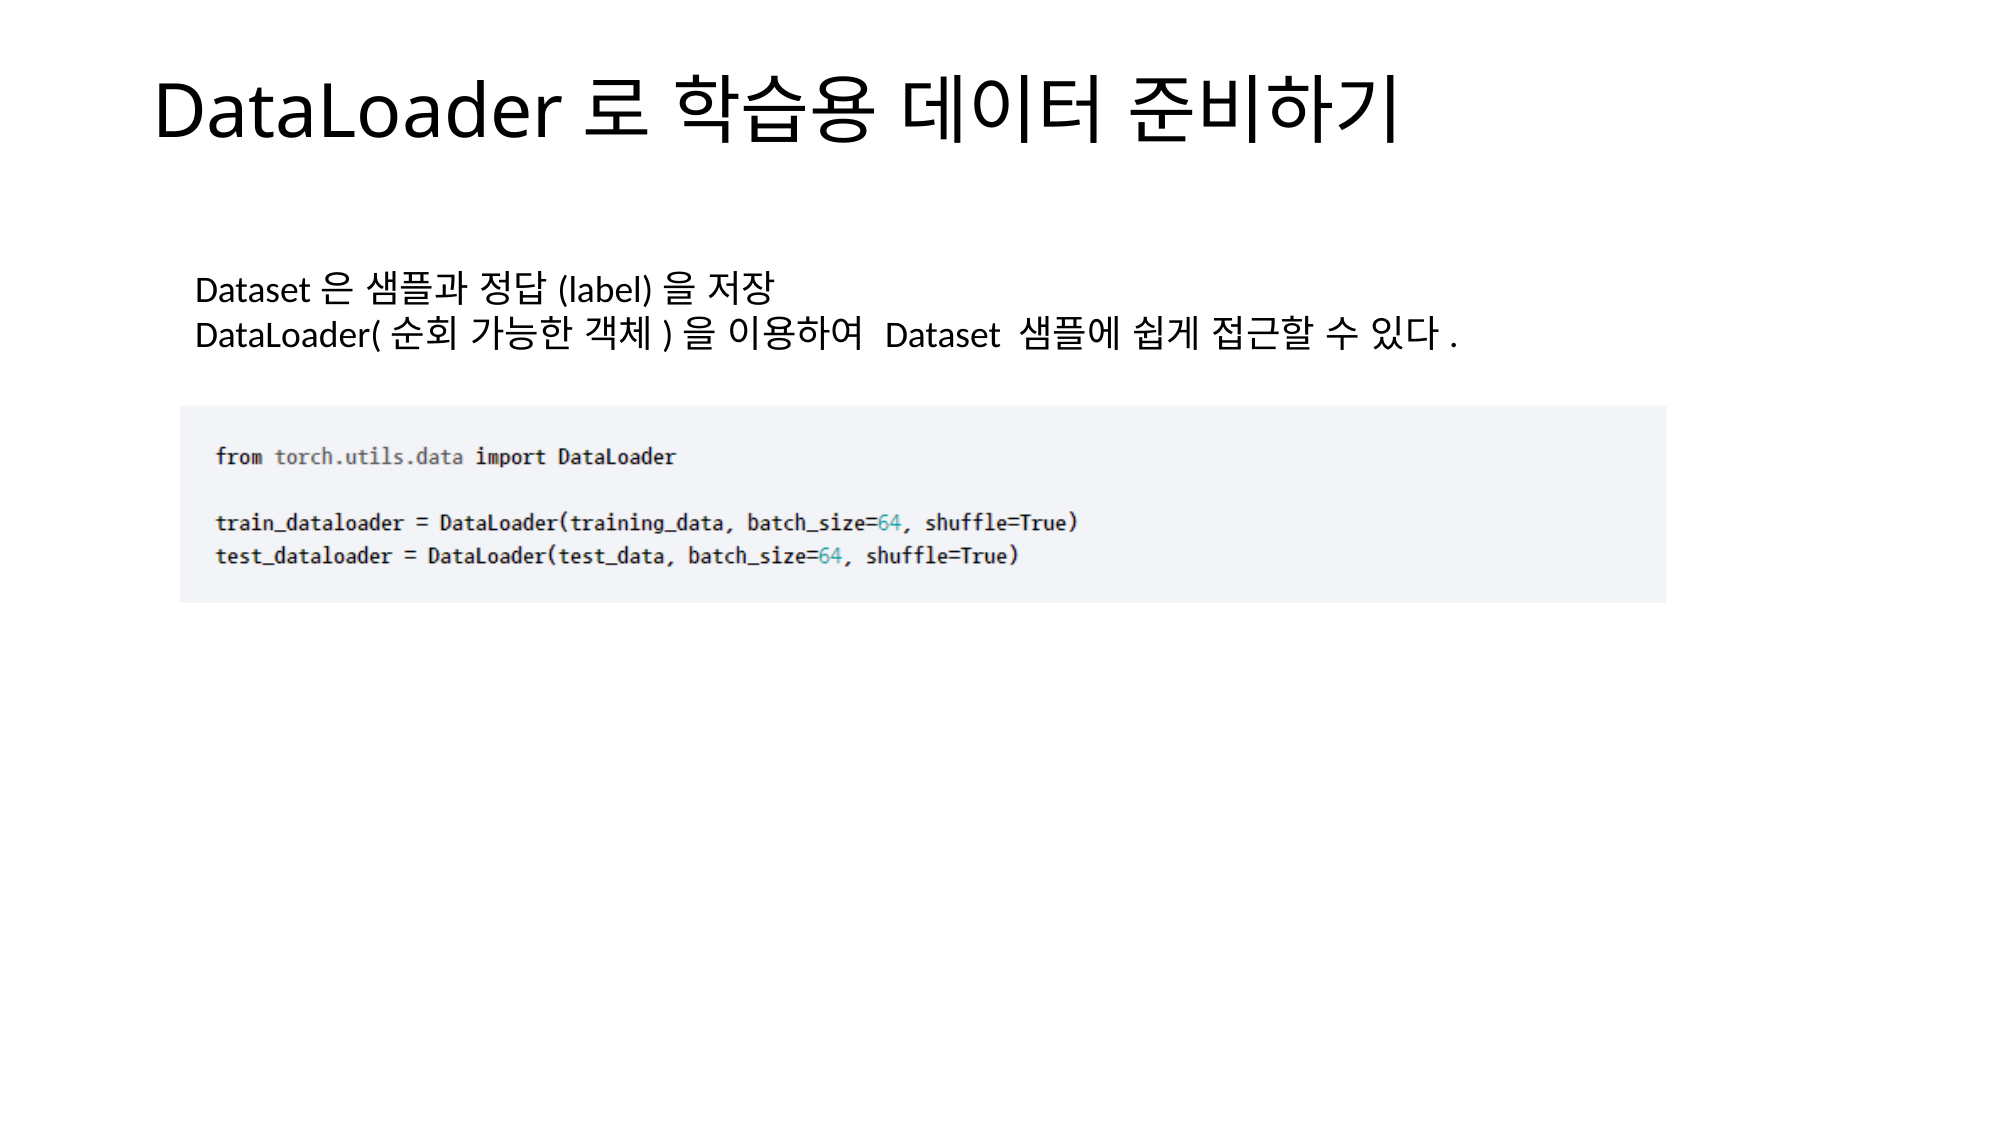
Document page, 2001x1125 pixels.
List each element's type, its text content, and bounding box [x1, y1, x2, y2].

picture [179, 403, 1672, 603]
text_box Dataset은 샘플과 정답(label)을 저장 DataLoader(순회 가능한 객체)을 이용하여 Dataset 샘플에 쉽게 접근할 수 있다. [180, 257, 1820, 363]
text_box DataLoader로 학습용 데이터 준비하기 [137, 65, 1672, 170]
